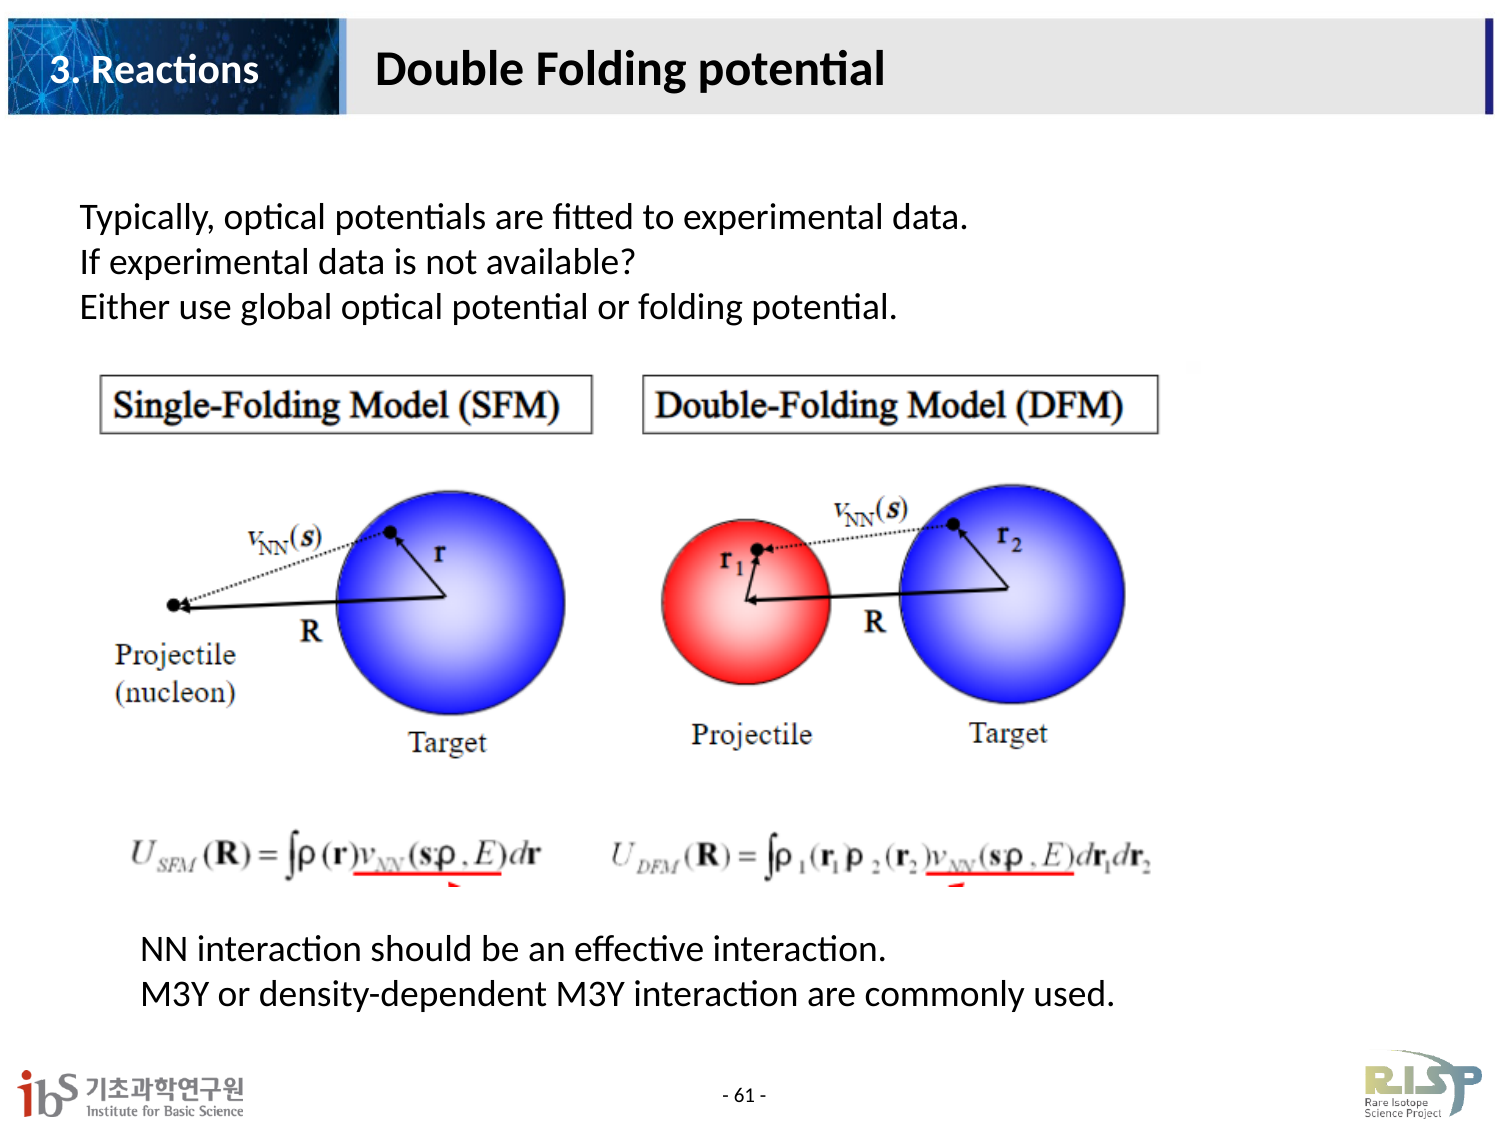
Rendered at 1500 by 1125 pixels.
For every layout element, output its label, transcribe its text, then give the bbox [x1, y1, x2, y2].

picture [2, 10, 1500, 130]
picture [17, 1070, 243, 1117]
picture [70, 361, 1201, 887]
picture [1364, 1049, 1482, 1119]
text_box NN interaction should be an effective interaction. M3Y or density-dependent M3Y interaction are commonly used. [125, 916, 1141, 1022]
text_box Typically, optical potentials are fitted to experimental data. If experimental data is not available? Either use global optical potential or folding potential. [64, 184, 1270, 335]
